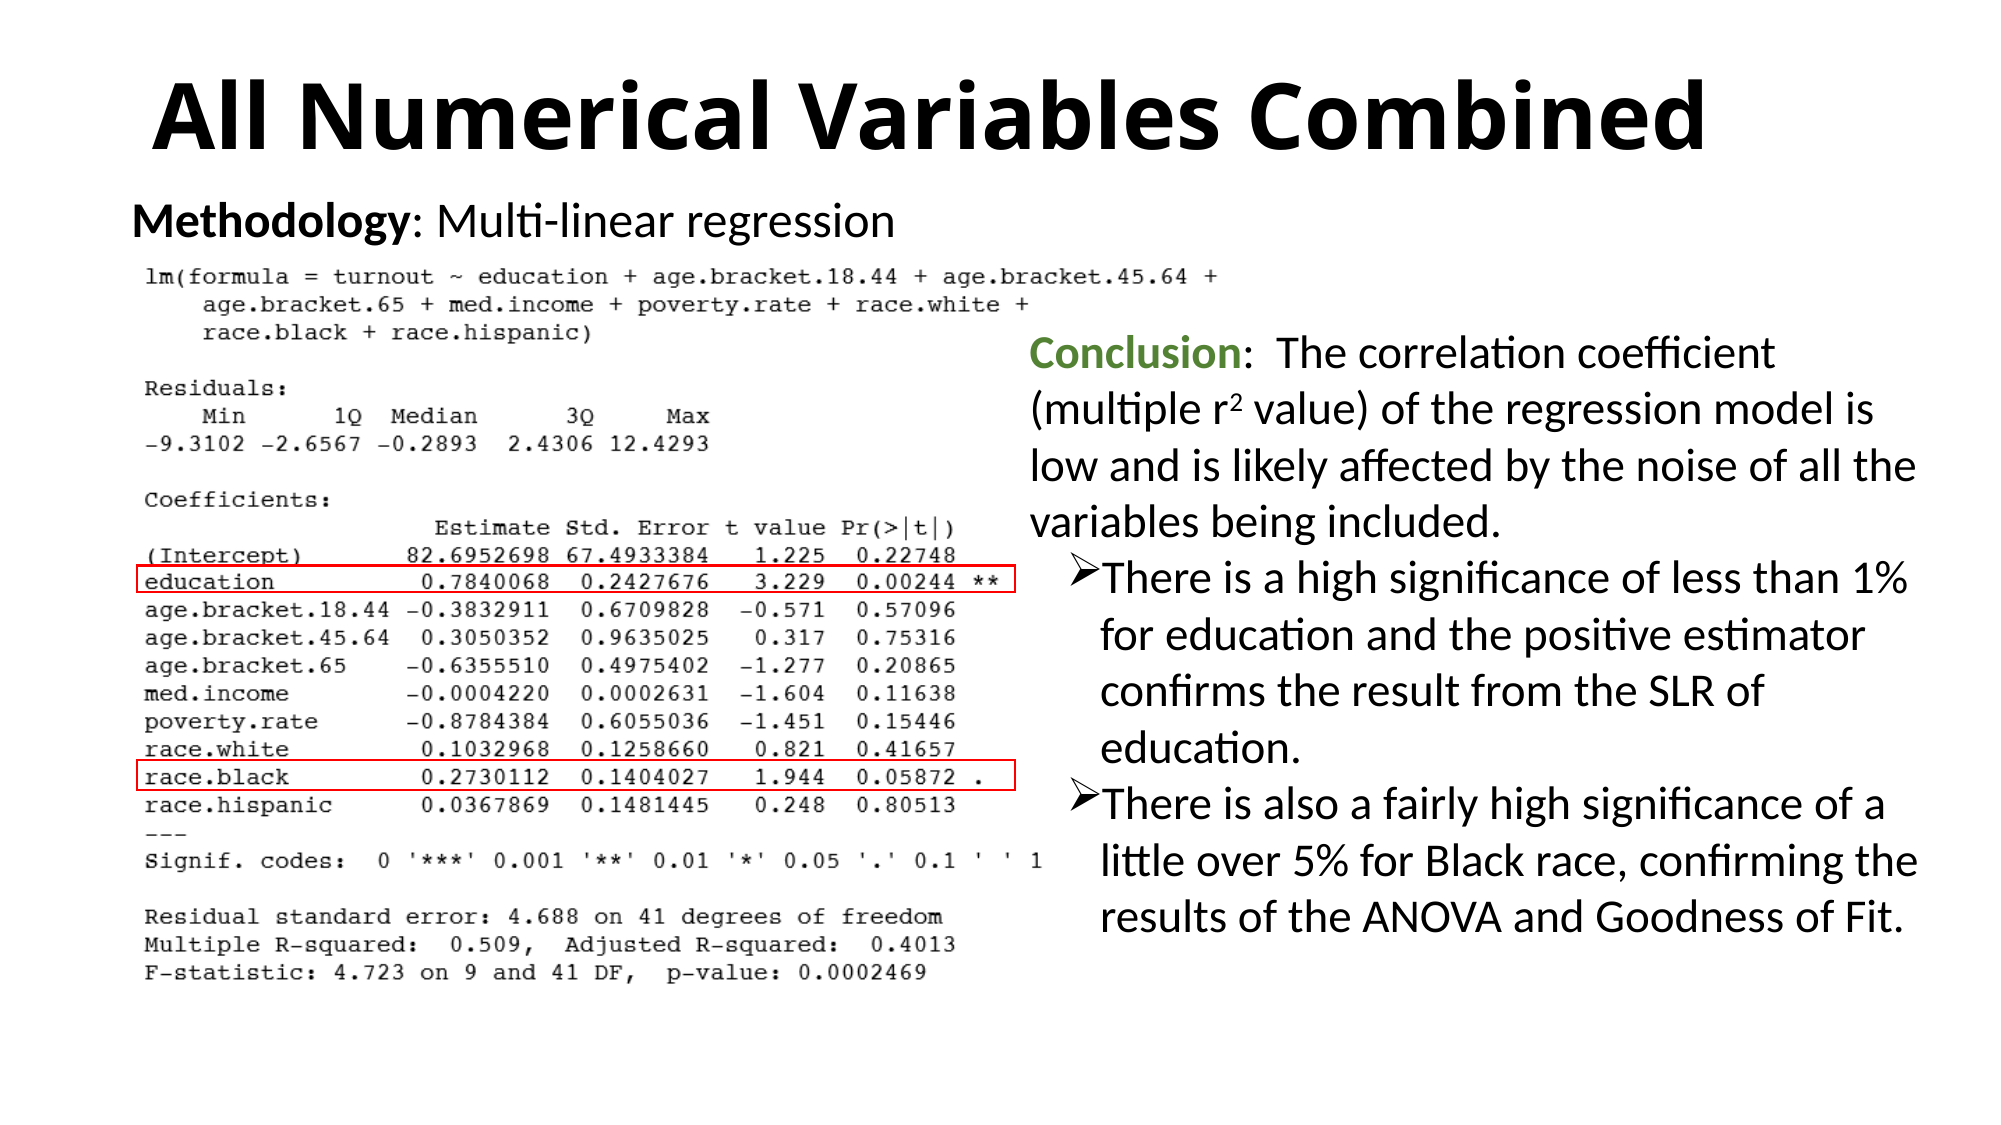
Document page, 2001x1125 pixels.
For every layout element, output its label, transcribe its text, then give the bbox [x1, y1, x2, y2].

text_box Methodology: Multi-linear regression [116, 179, 1117, 266]
picture [137, 265, 1229, 988]
title All Numerical Variables Combined [137, 59, 1863, 180]
text_box Conclusion: The correlation coefficient (multiple r2 value) of the regression model is low and is likely affected by the noise of all the variables being included. There is a high significance of less than 1% for education and the positive estimator confirms the result from the SLR of education. There is also a fairly high significance of a little over 5% for Black race, confirming the results of the ANOVA and Goodness of Fit. [1014, 314, 1946, 994]
